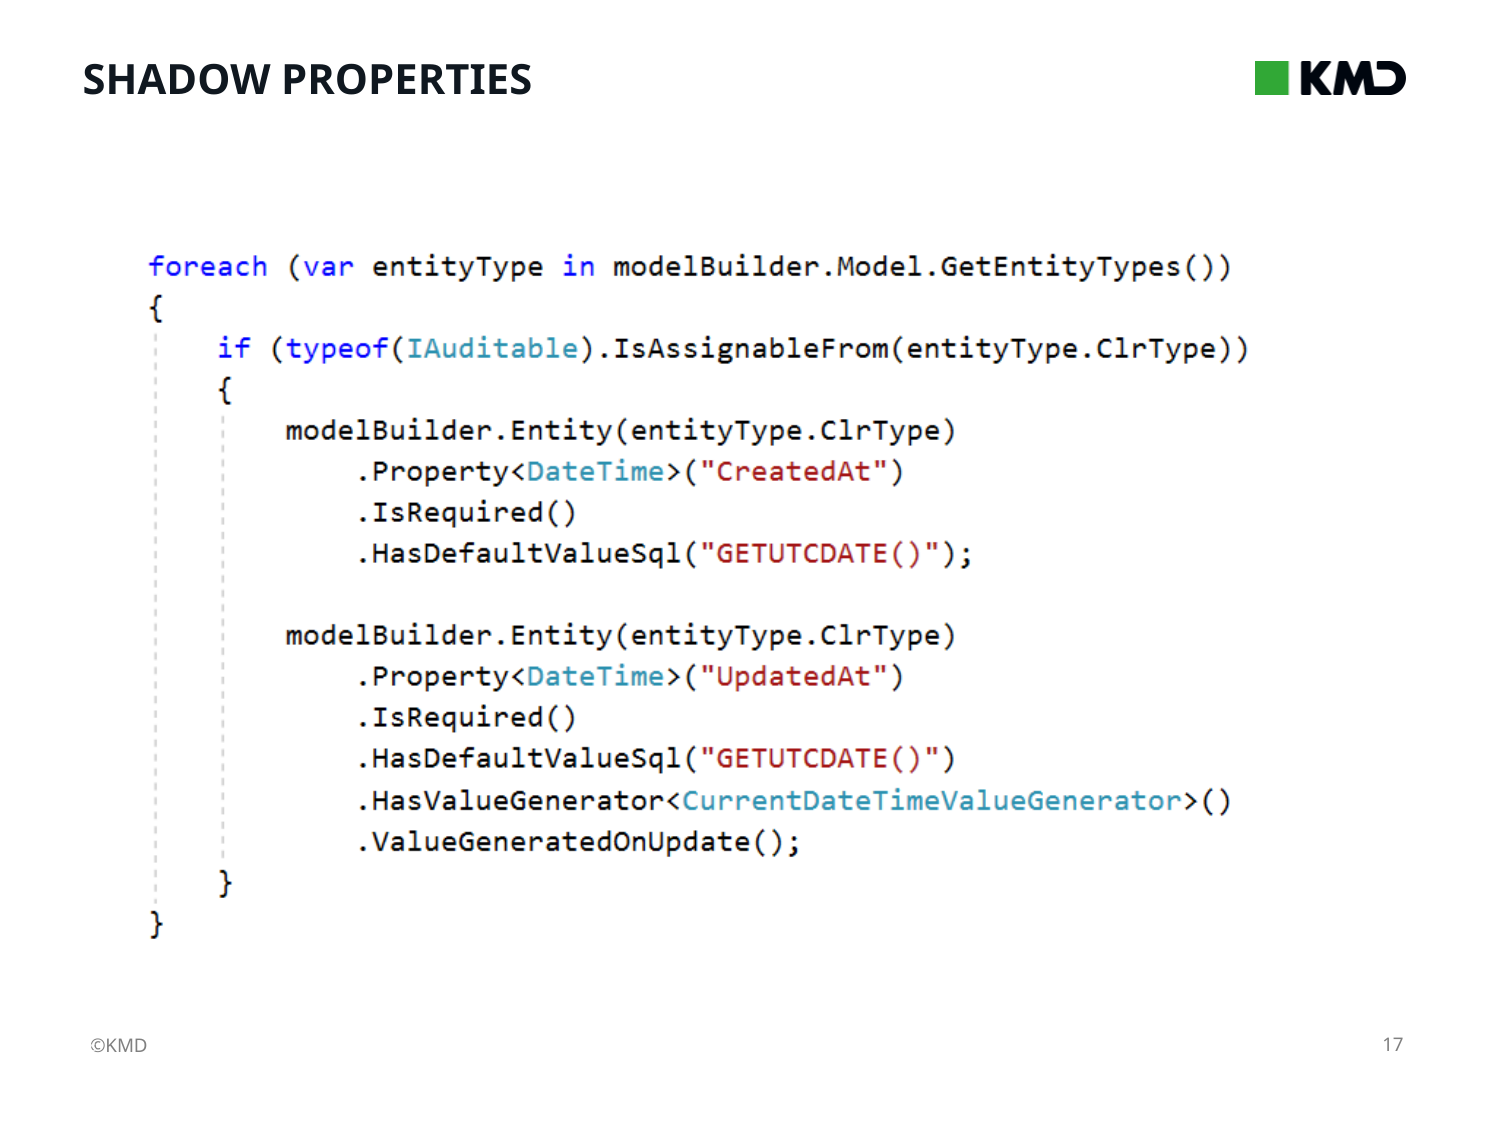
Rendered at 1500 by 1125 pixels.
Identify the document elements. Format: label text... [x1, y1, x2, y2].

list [122, 238, 1269, 958]
title Shadow properties [0, 0, 1222, 154]
picture [1255, 61, 1406, 95]
slide_number 17 [1331, 1033, 1404, 1069]
